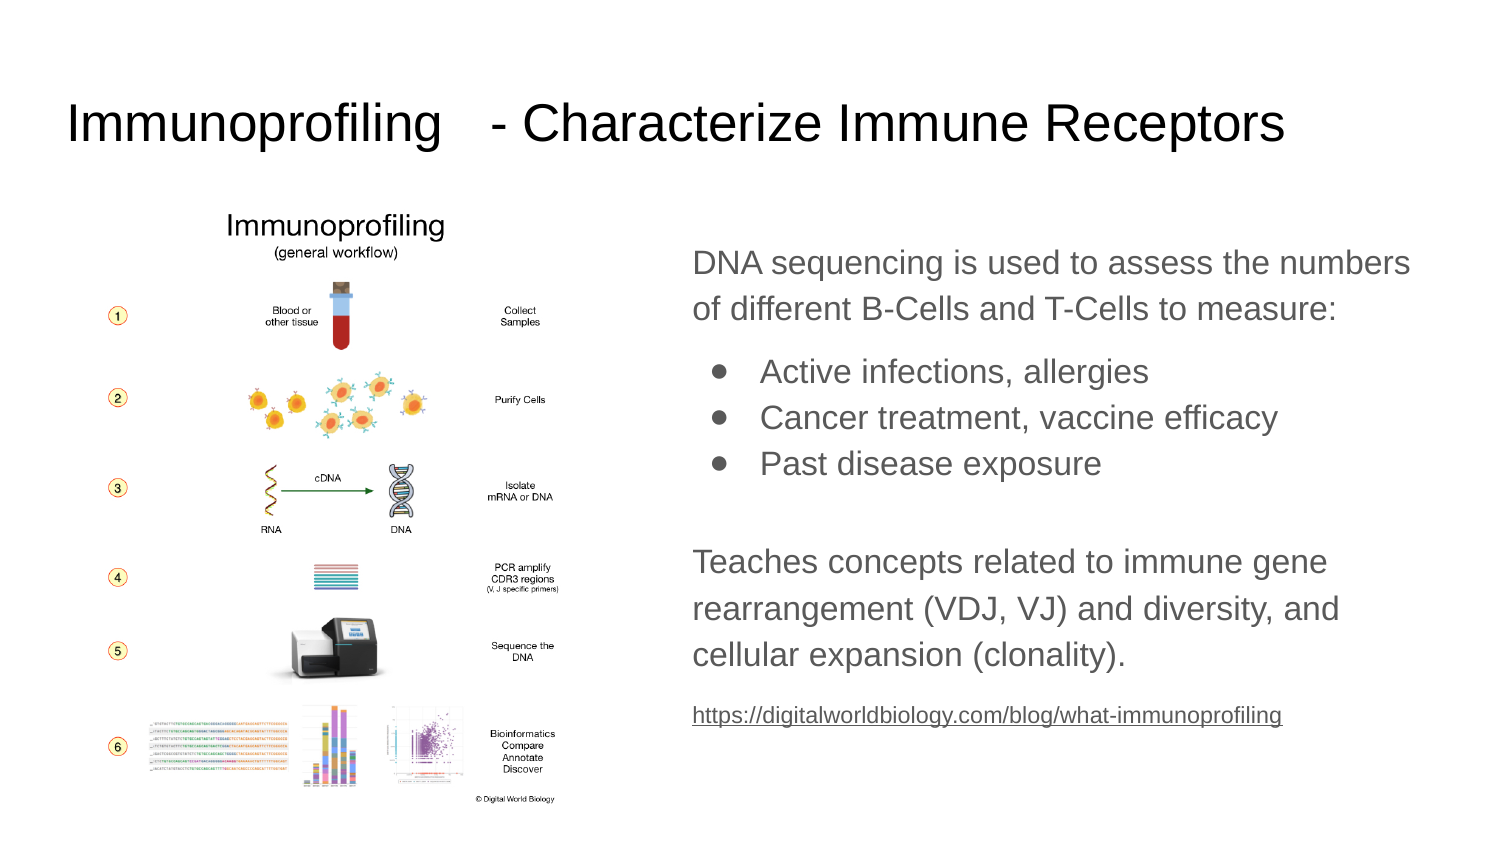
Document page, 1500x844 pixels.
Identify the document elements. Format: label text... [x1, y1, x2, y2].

list DNA sequencing is used to assess the numbers of different B-Cells and T-Cells to measure: Active infections, allergies Cancer treatment, vaccine efficacy Past disease exposure Teaches concepts related to immune gene rearrangement (VDJ, VJ) and diversity, and cellular expansion (clonality). https://digitalworldbiology.com/blog/what-immunoprofiling [677, 219, 1437, 780]
picture [95, 180, 577, 819]
title Immunoprofiling - Characterize Immune Receptors [51, 72, 1449, 167]
